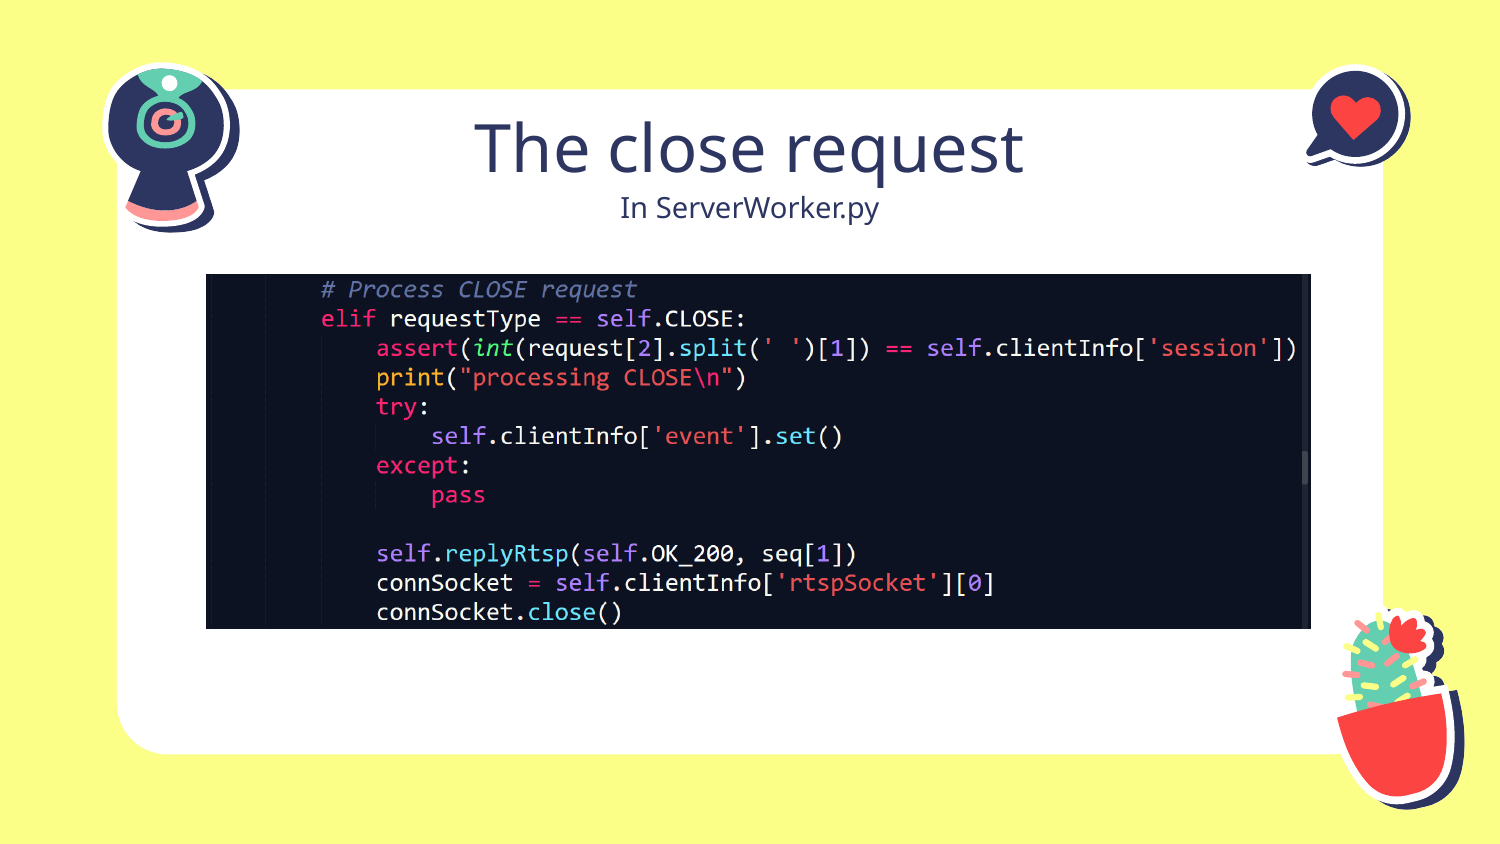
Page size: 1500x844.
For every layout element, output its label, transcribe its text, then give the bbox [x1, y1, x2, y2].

title The close request [237, 89, 1383, 177]
picture [205, 273, 1311, 630]
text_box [1301, 66, 1405, 162]
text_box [104, 64, 232, 225]
subtitle In ServerWorker.py [0, 177, 1500, 238]
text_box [1327, 603, 1456, 805]
